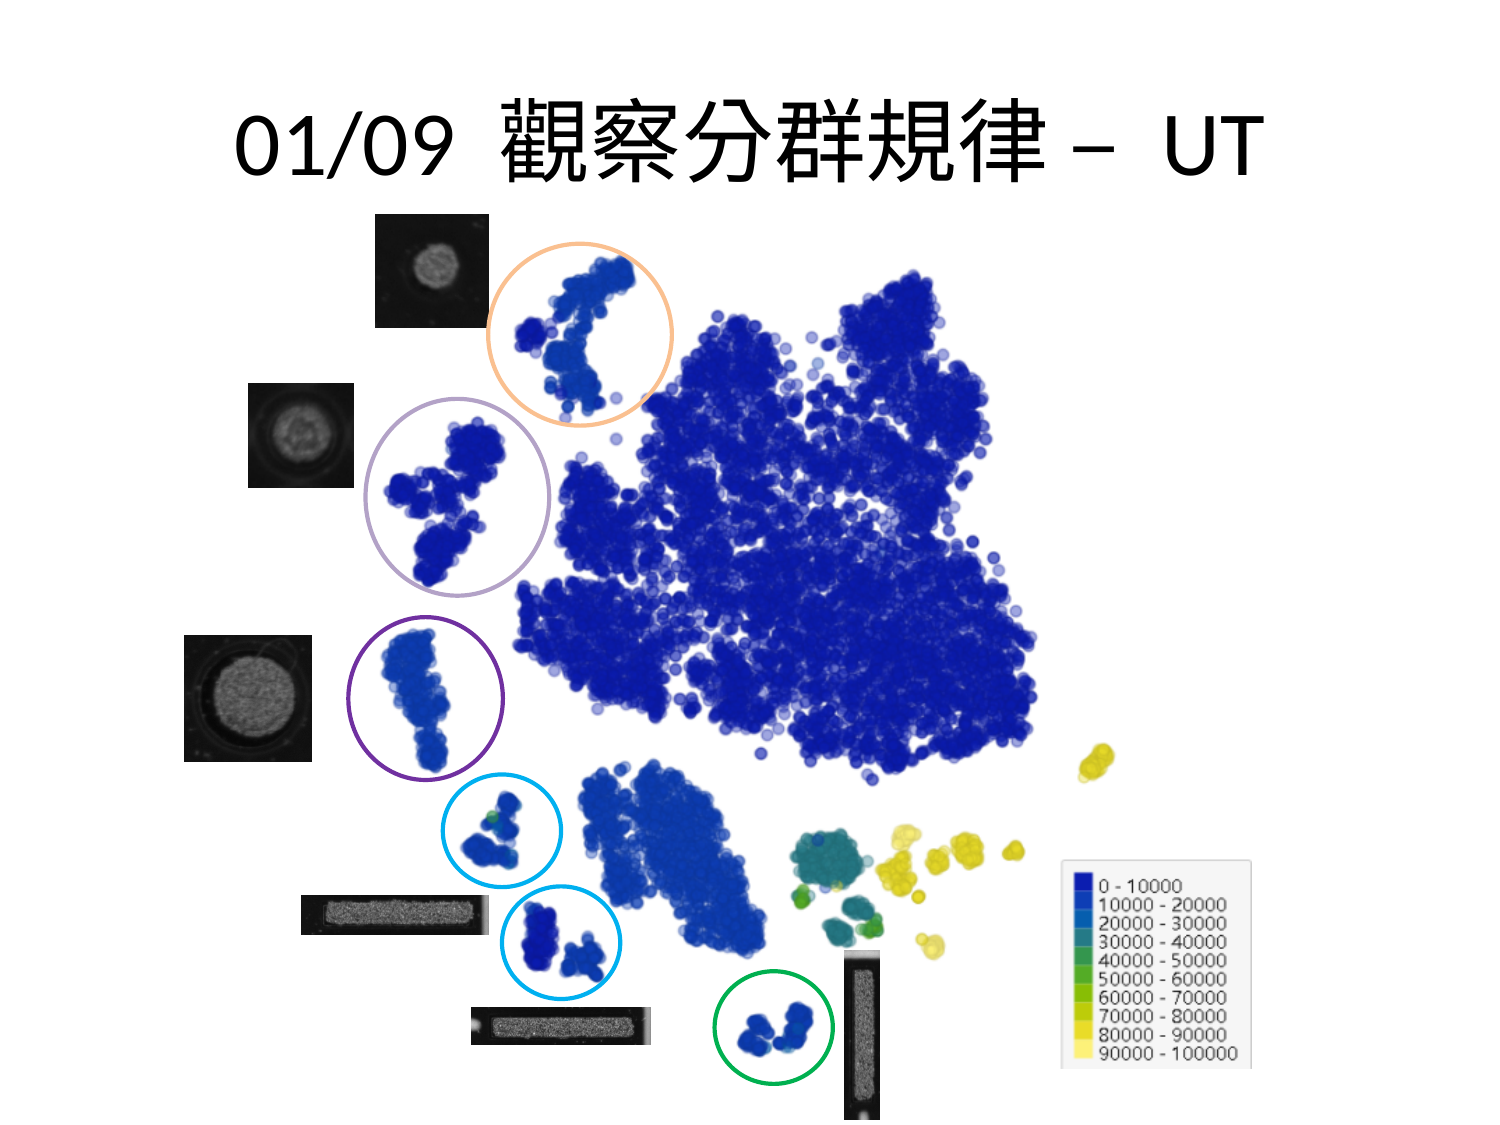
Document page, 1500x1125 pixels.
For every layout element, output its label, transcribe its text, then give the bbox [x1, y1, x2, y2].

text_box [741, 1077, 807, 1086]
title 01/09 觀察分群規律 – UT [75, 45, 1425, 233]
picture [184, 214, 1253, 1120]
